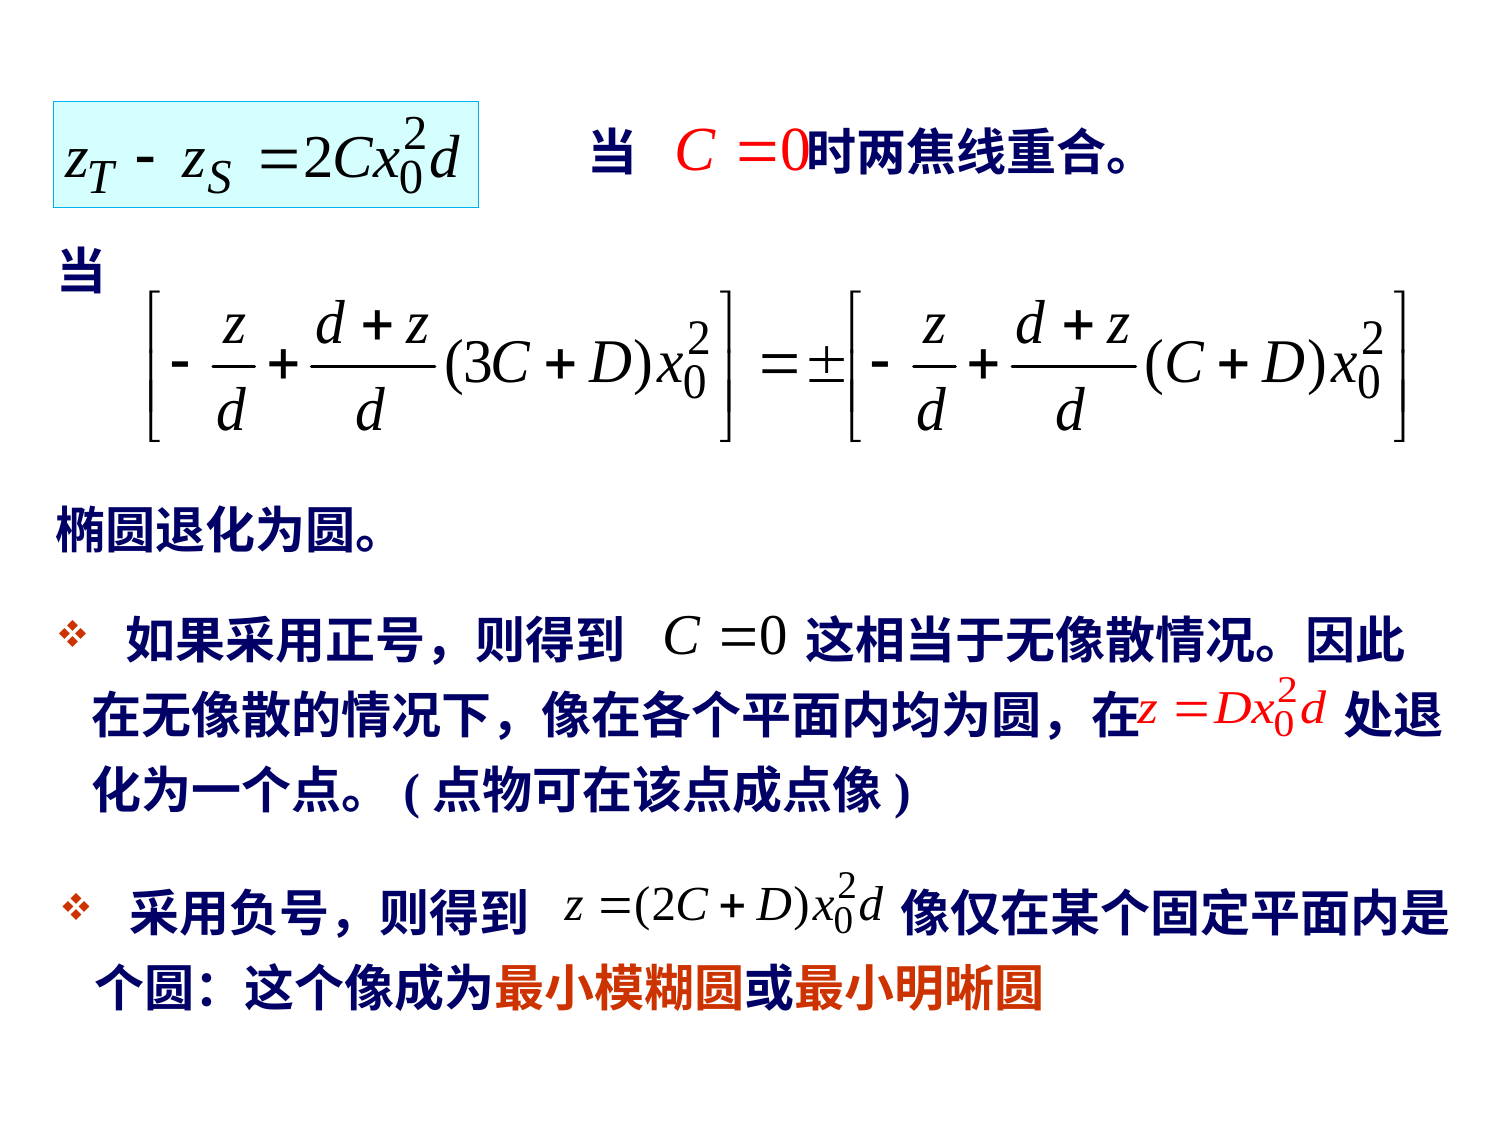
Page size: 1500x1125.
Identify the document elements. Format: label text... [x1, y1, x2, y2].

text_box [53, 100, 479, 208]
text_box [0, 586, 1500, 827]
text_box 椭圆退化为圆。 [41, 491, 762, 567]
text_box 当 [41, 231, 122, 307]
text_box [554, 859, 898, 945]
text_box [135, 278, 1430, 455]
text_box 采用负号，则得到 像仅在某个固定平面内是个圆：这个像成为最小模糊圆或最小明晰圆 [44, 859, 1473, 1024]
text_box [572, 112, 1294, 188]
